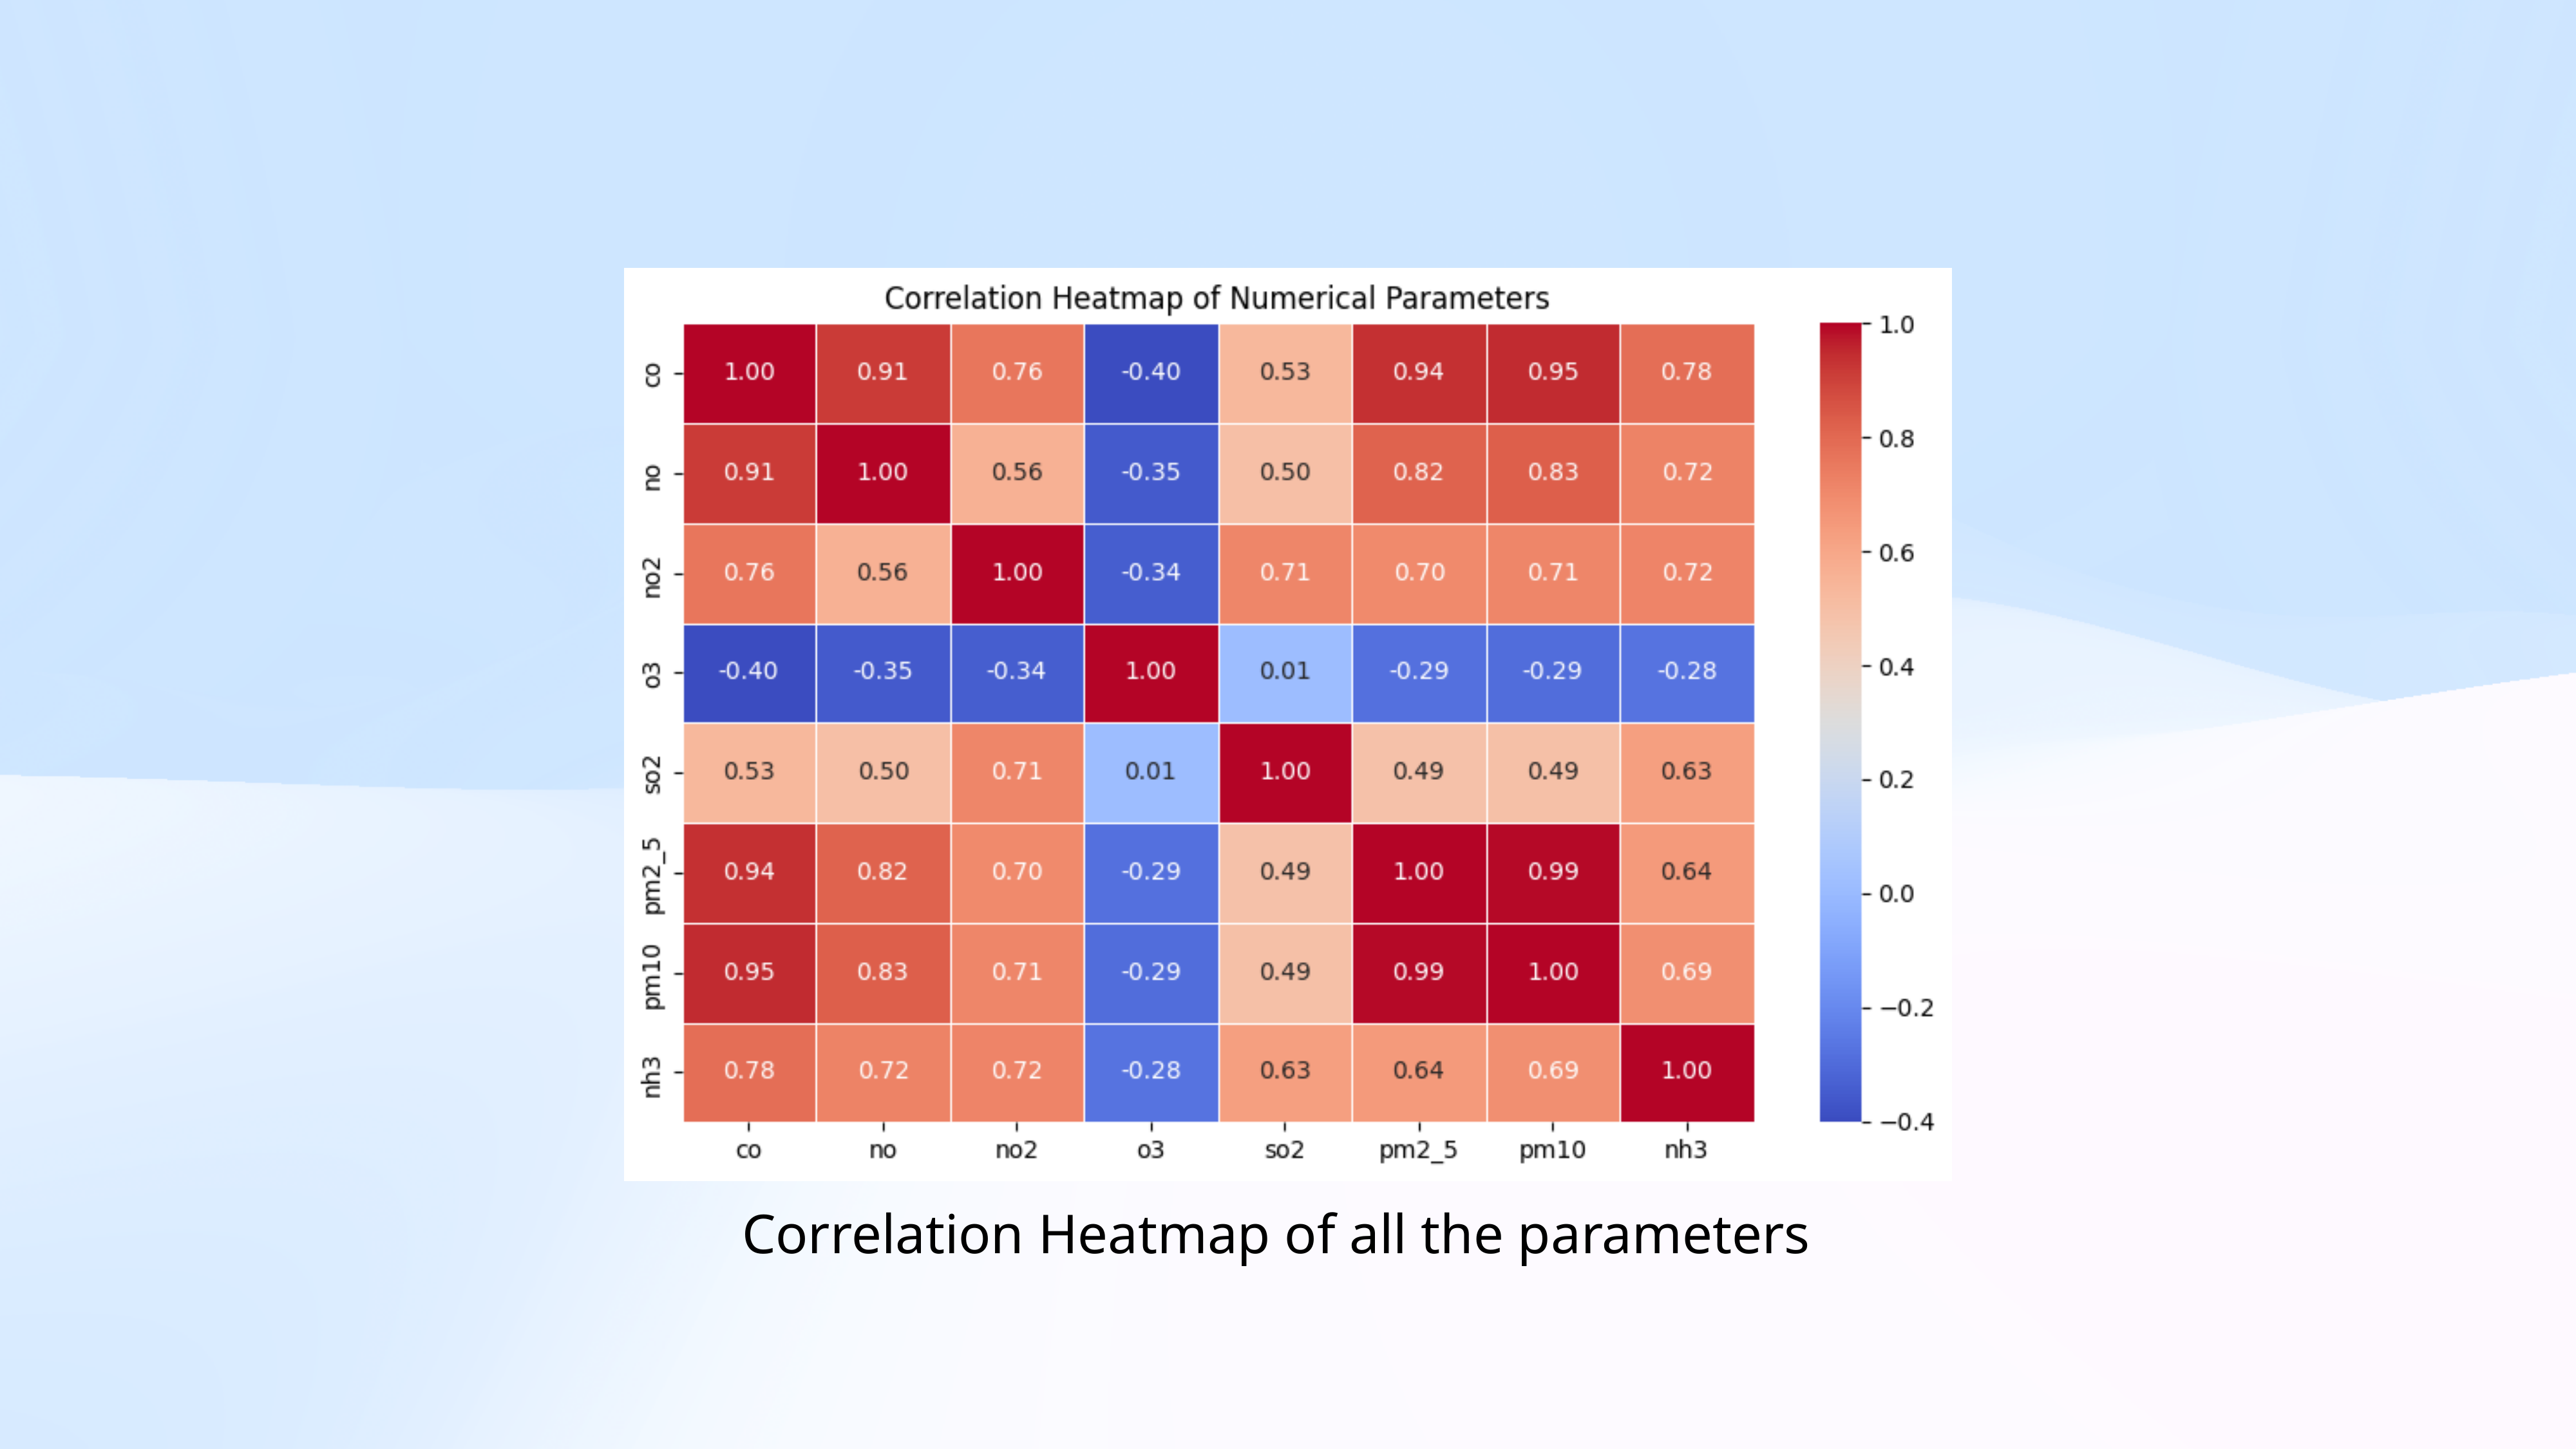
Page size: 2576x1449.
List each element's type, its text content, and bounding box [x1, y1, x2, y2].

picture [0, 0, 2576, 1449]
list Correlation Heatmap of all the parameters [736, 1194, 1840, 1311]
